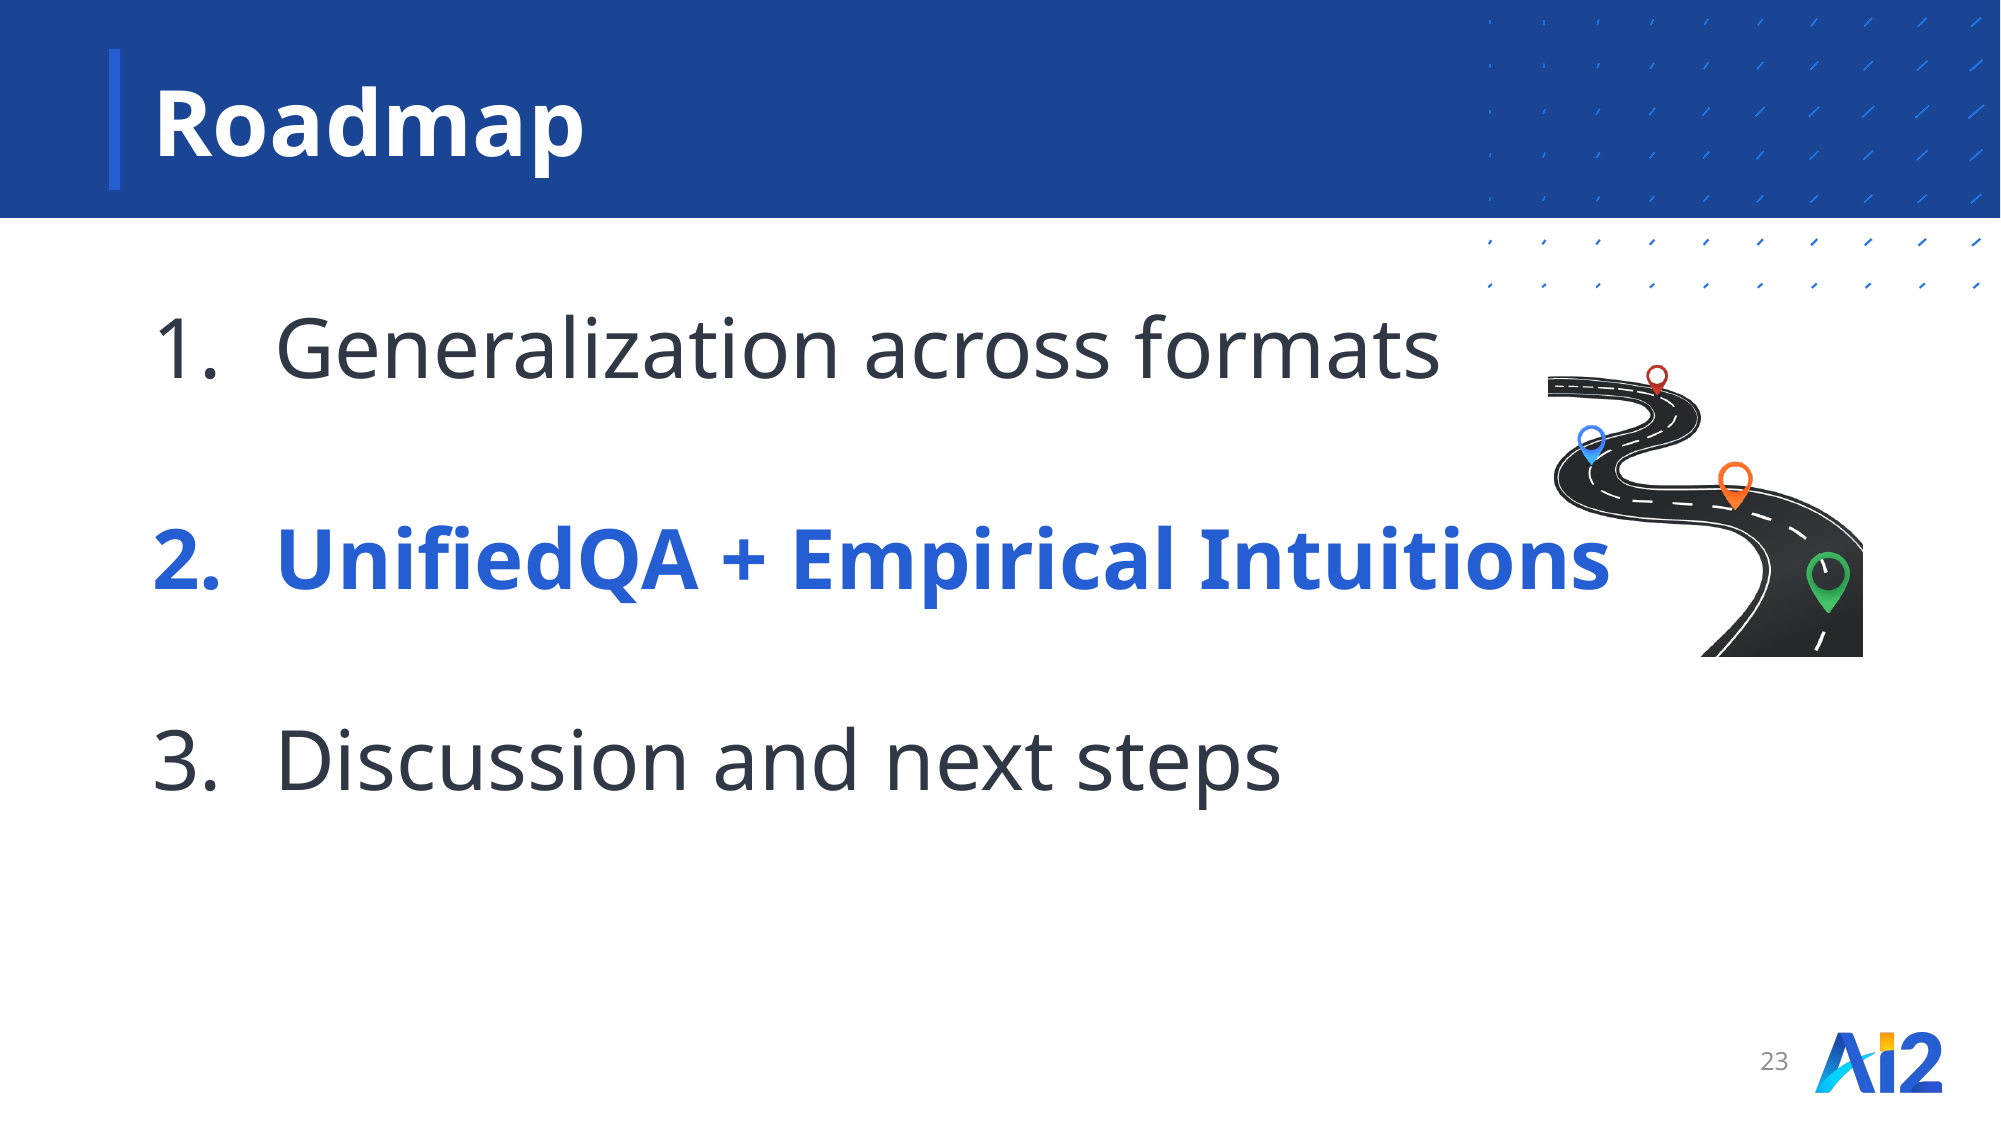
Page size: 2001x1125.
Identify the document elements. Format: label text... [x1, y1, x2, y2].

list Generalization across formats UnifiedQA + Empirical Intuitions Discussion and next steps [137, 299, 1863, 1014]
slide_number 23 [1716, 1032, 1804, 1093]
picture [1815, 1032, 1942, 1093]
picture [1487, 0, 2000, 289]
title Roadmap [137, 47, 1863, 206]
picture [1548, 342, 1863, 657]
